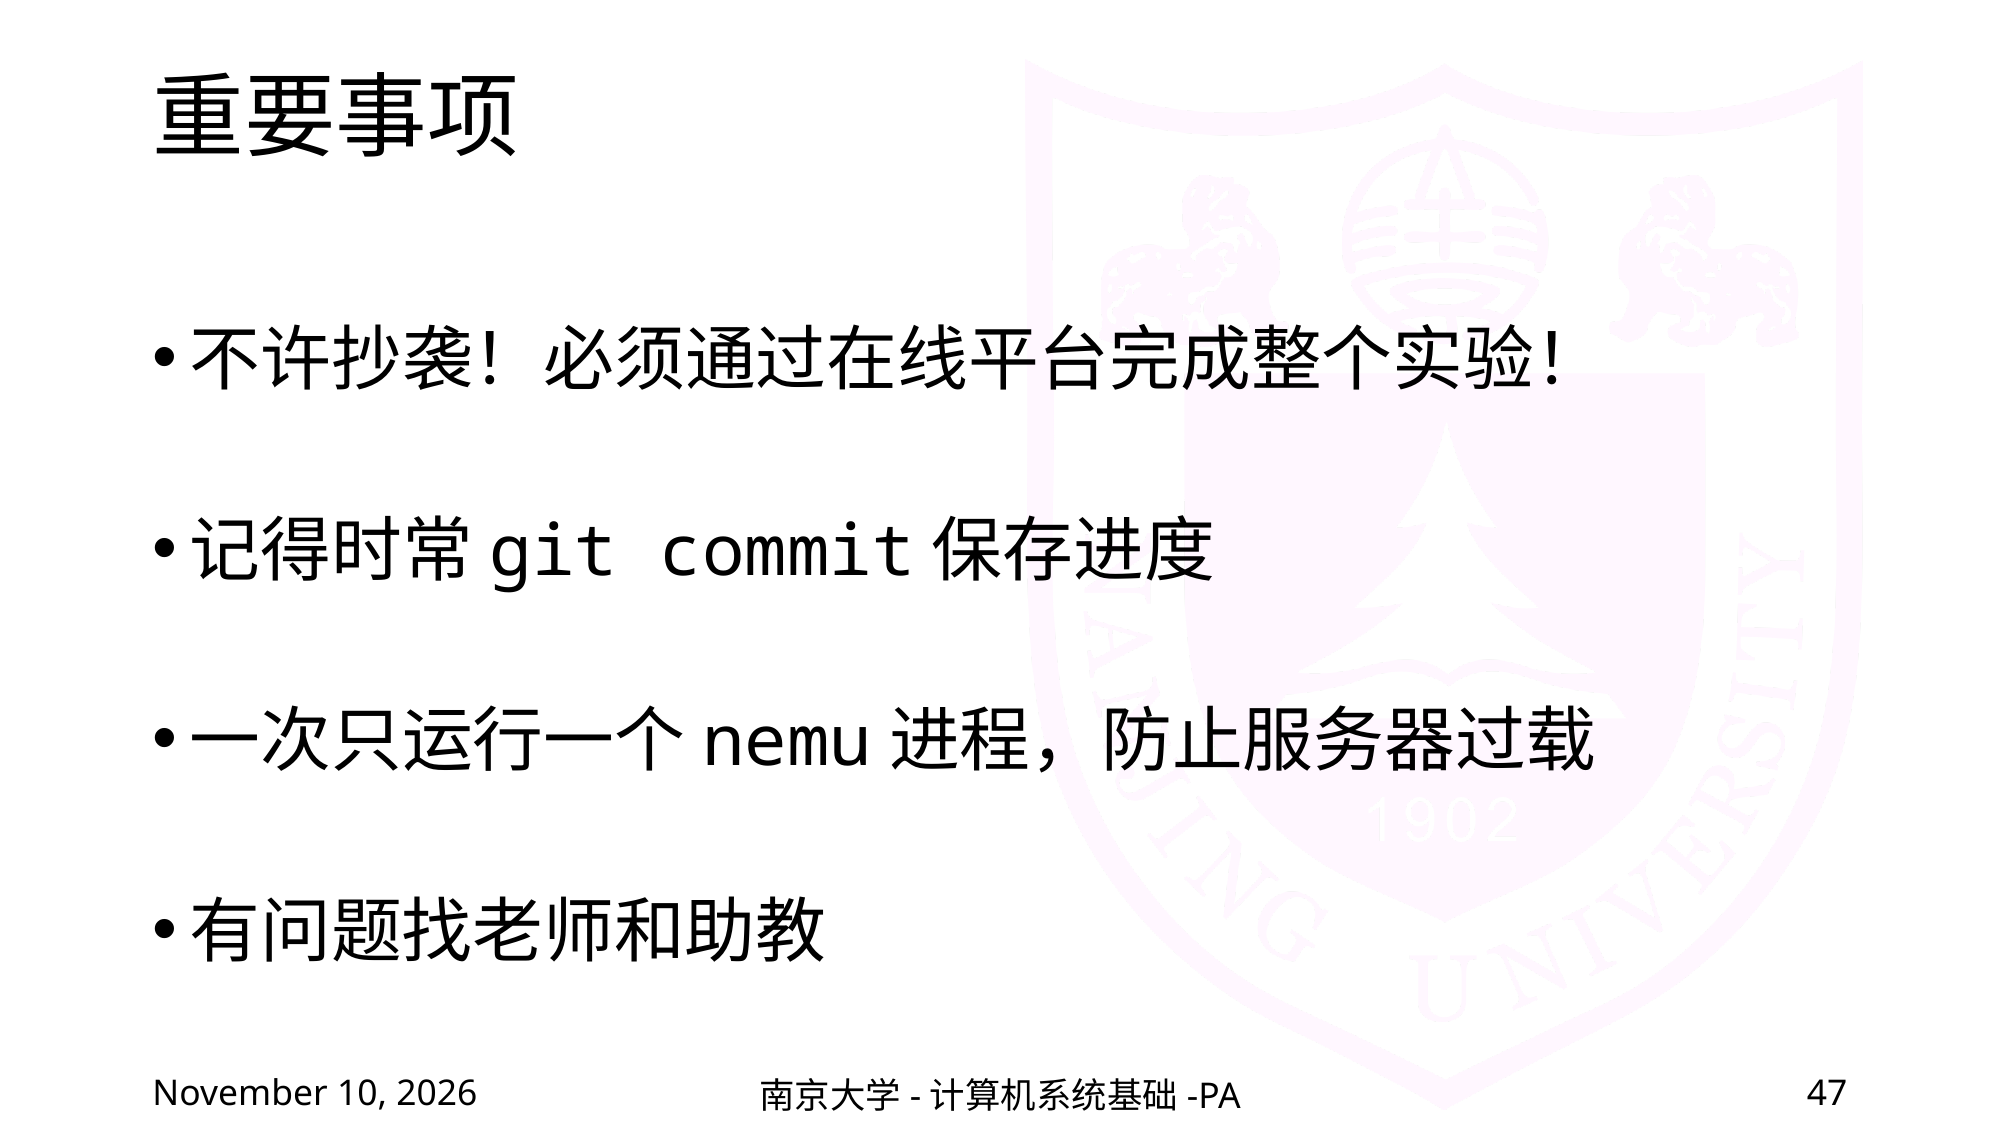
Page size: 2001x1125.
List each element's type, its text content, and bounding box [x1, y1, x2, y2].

slide_number 47 [1412, 1064, 1863, 1125]
list 不许抄袭！必须通过在线平台完成整个实验！ 记得时常git commit保存进度 一次只运行一个nemu进程，防止服务器过载 有问题找老师和助教 [137, 221, 1863, 1014]
title 重要事项 [137, 59, 1863, 181]
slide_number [137, 1064, 588, 1125]
footer 南京大学-计算机系统基础-PA [662, 1064, 1338, 1125]
